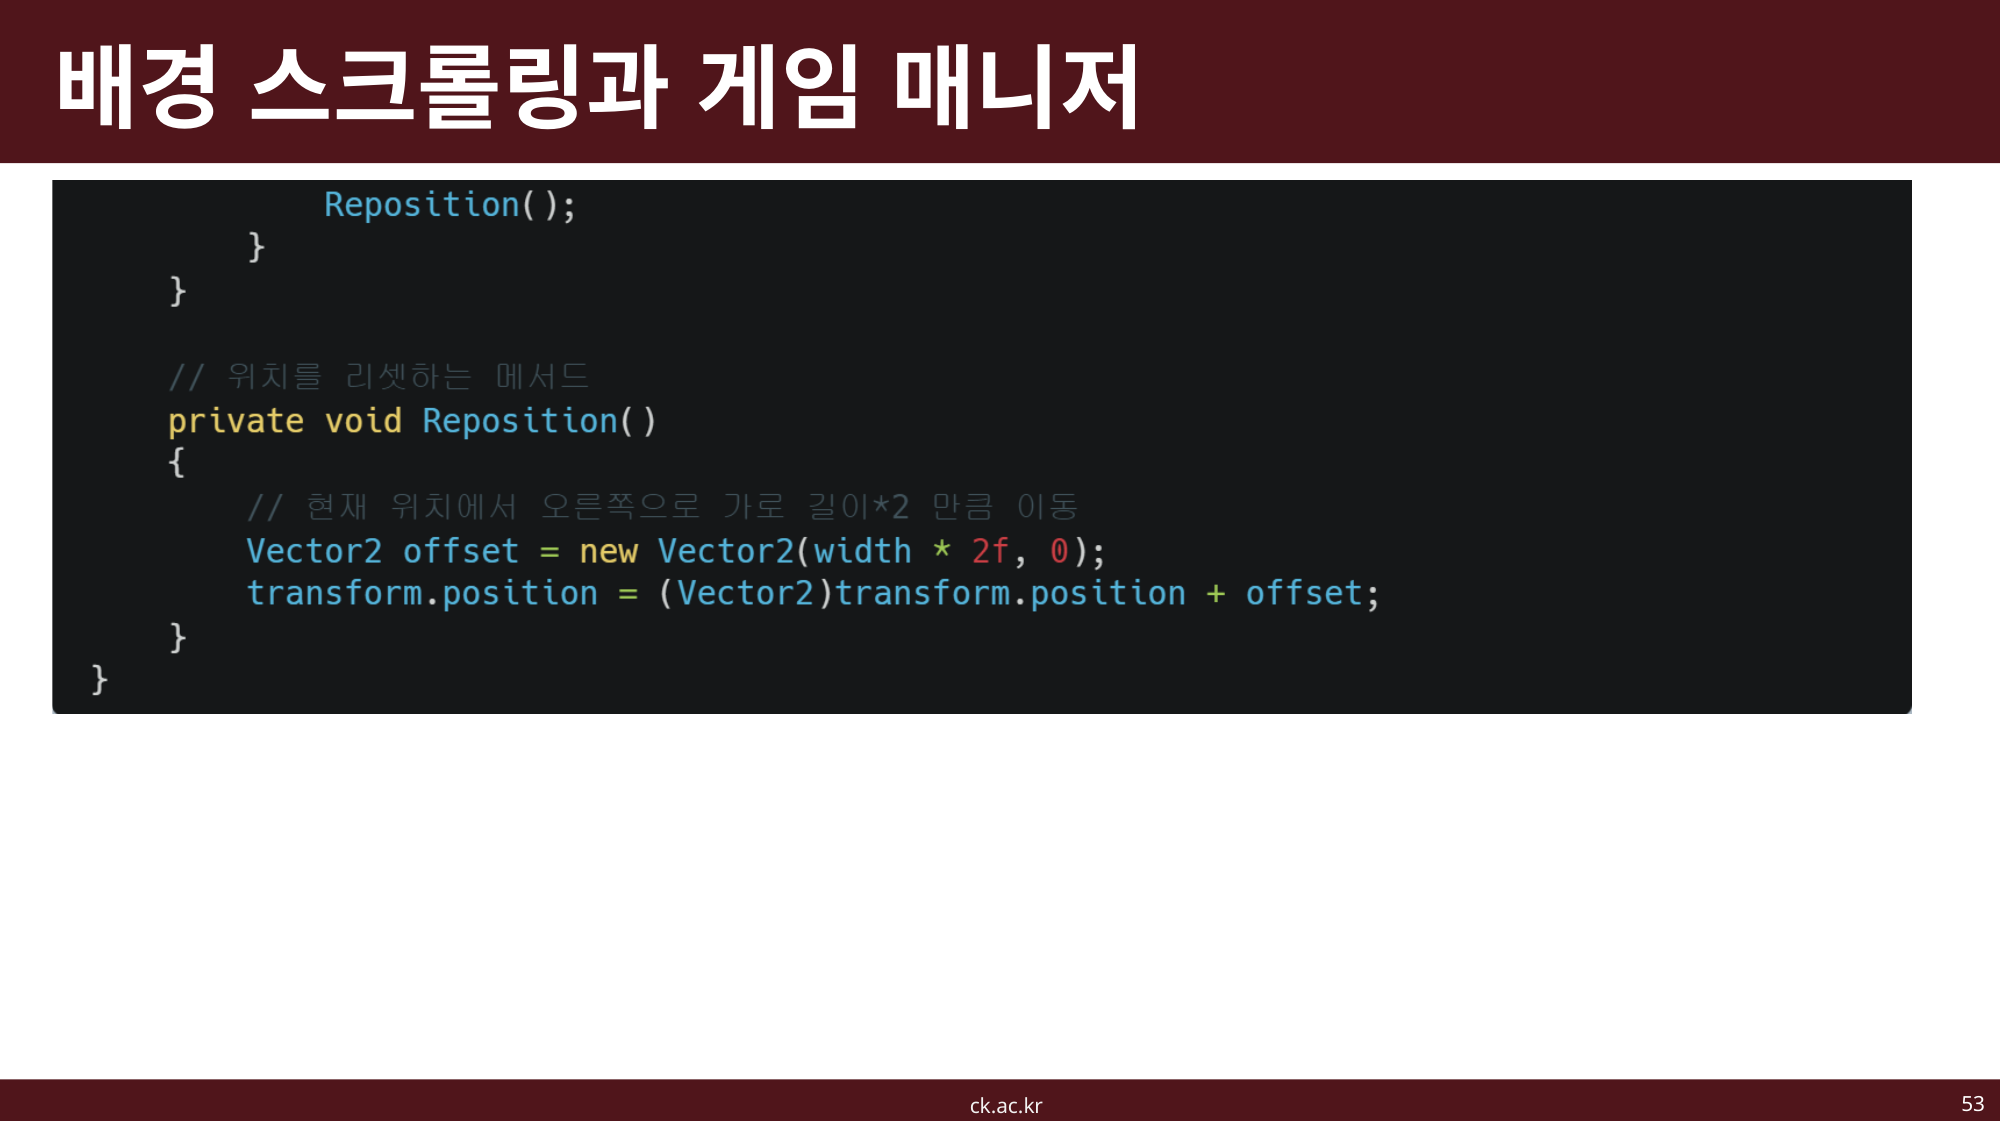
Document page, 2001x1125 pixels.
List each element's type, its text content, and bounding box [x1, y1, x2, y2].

slide_number 53 [1911, 1083, 2000, 1125]
title 배경 스크롤링과 게임 매니저 [39, 34, 1289, 149]
picture [52, 180, 1912, 714]
footer ck.ac.kr [949, 1084, 1064, 1125]
